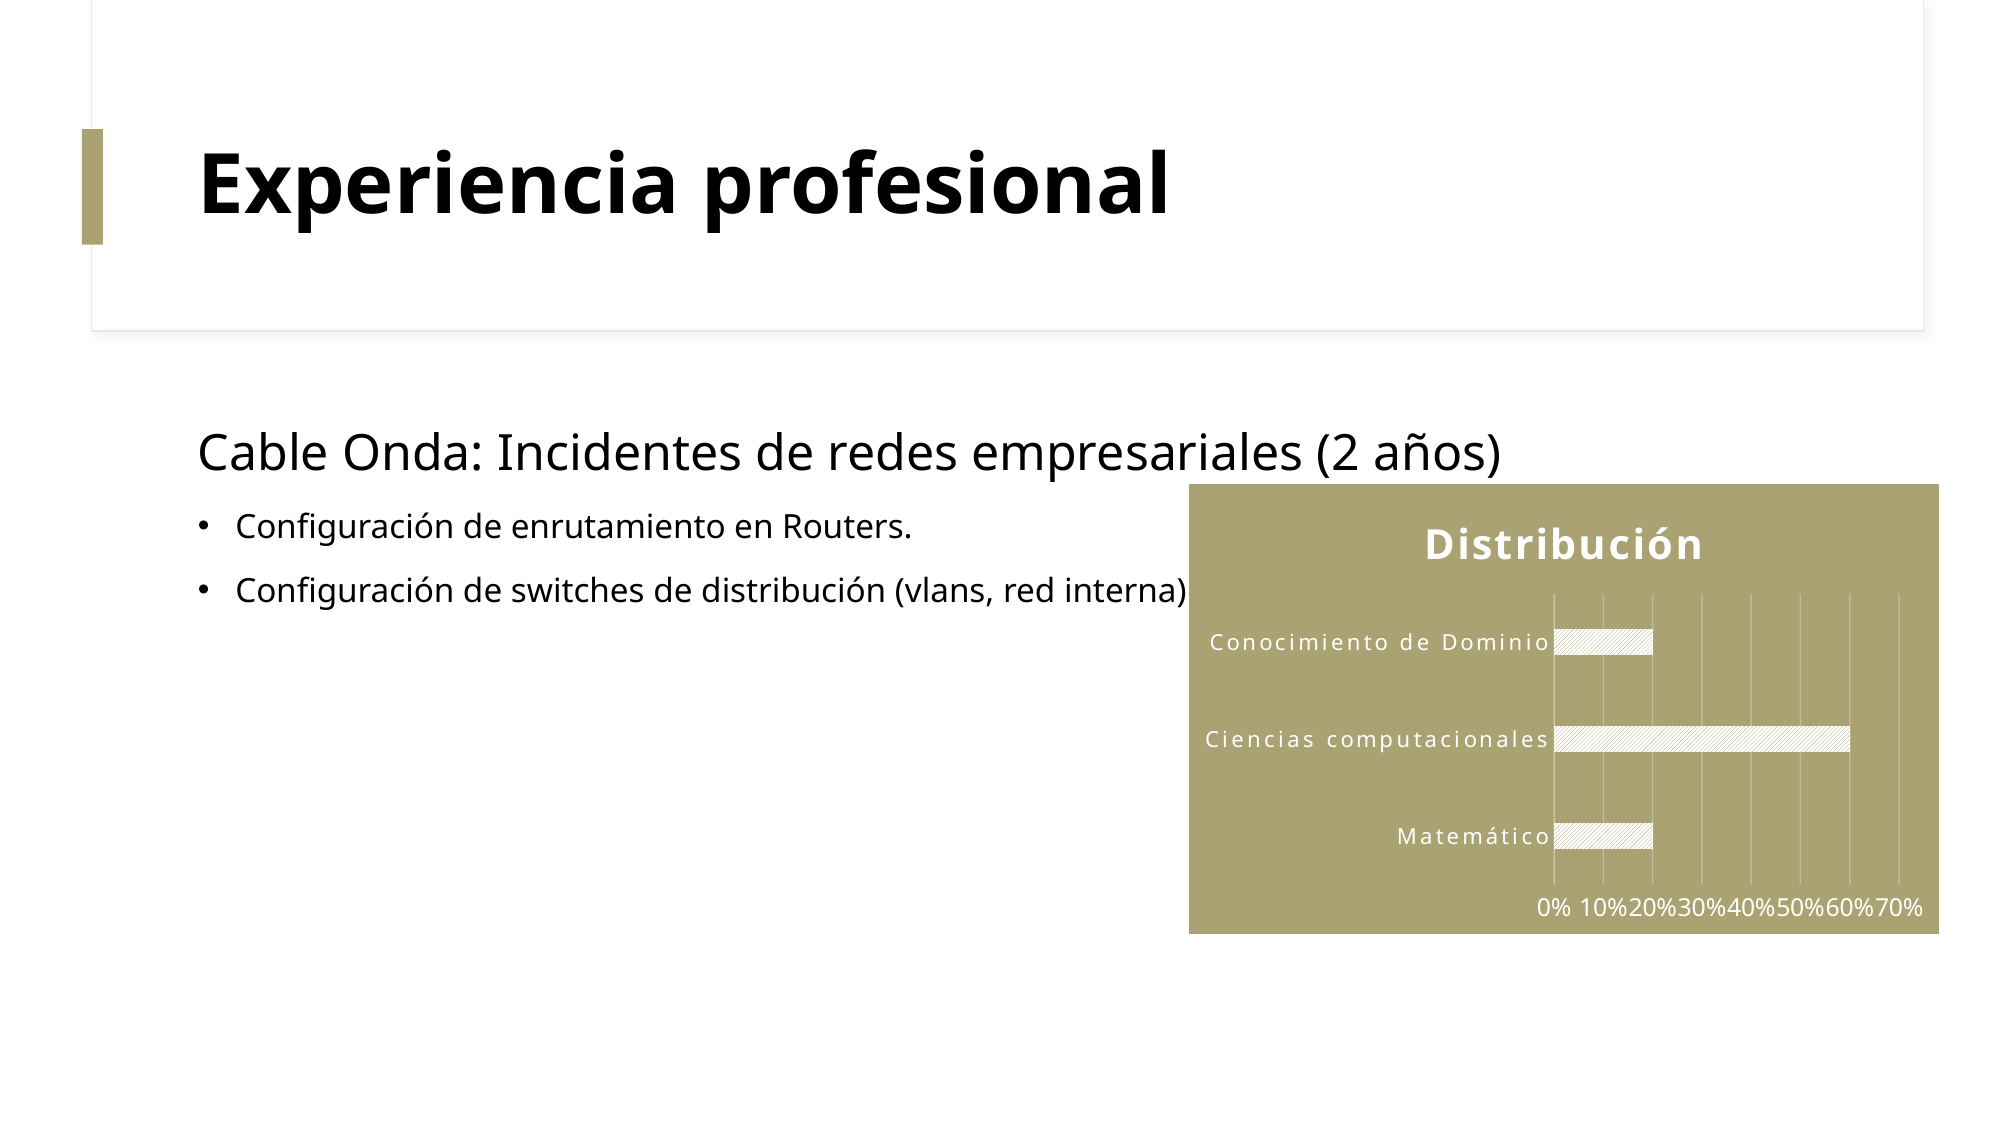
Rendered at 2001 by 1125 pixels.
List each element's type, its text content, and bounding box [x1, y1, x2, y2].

chart [1189, 484, 1940, 935]
list Cable Onda: Incidentes de redes empresariales (2 años) Configuración de enrutamiento en Routers. Configuración de switches de distribución (vlans, red interna) [183, 406, 1851, 1013]
title Experiencia profesional [183, 90, 1851, 284]
